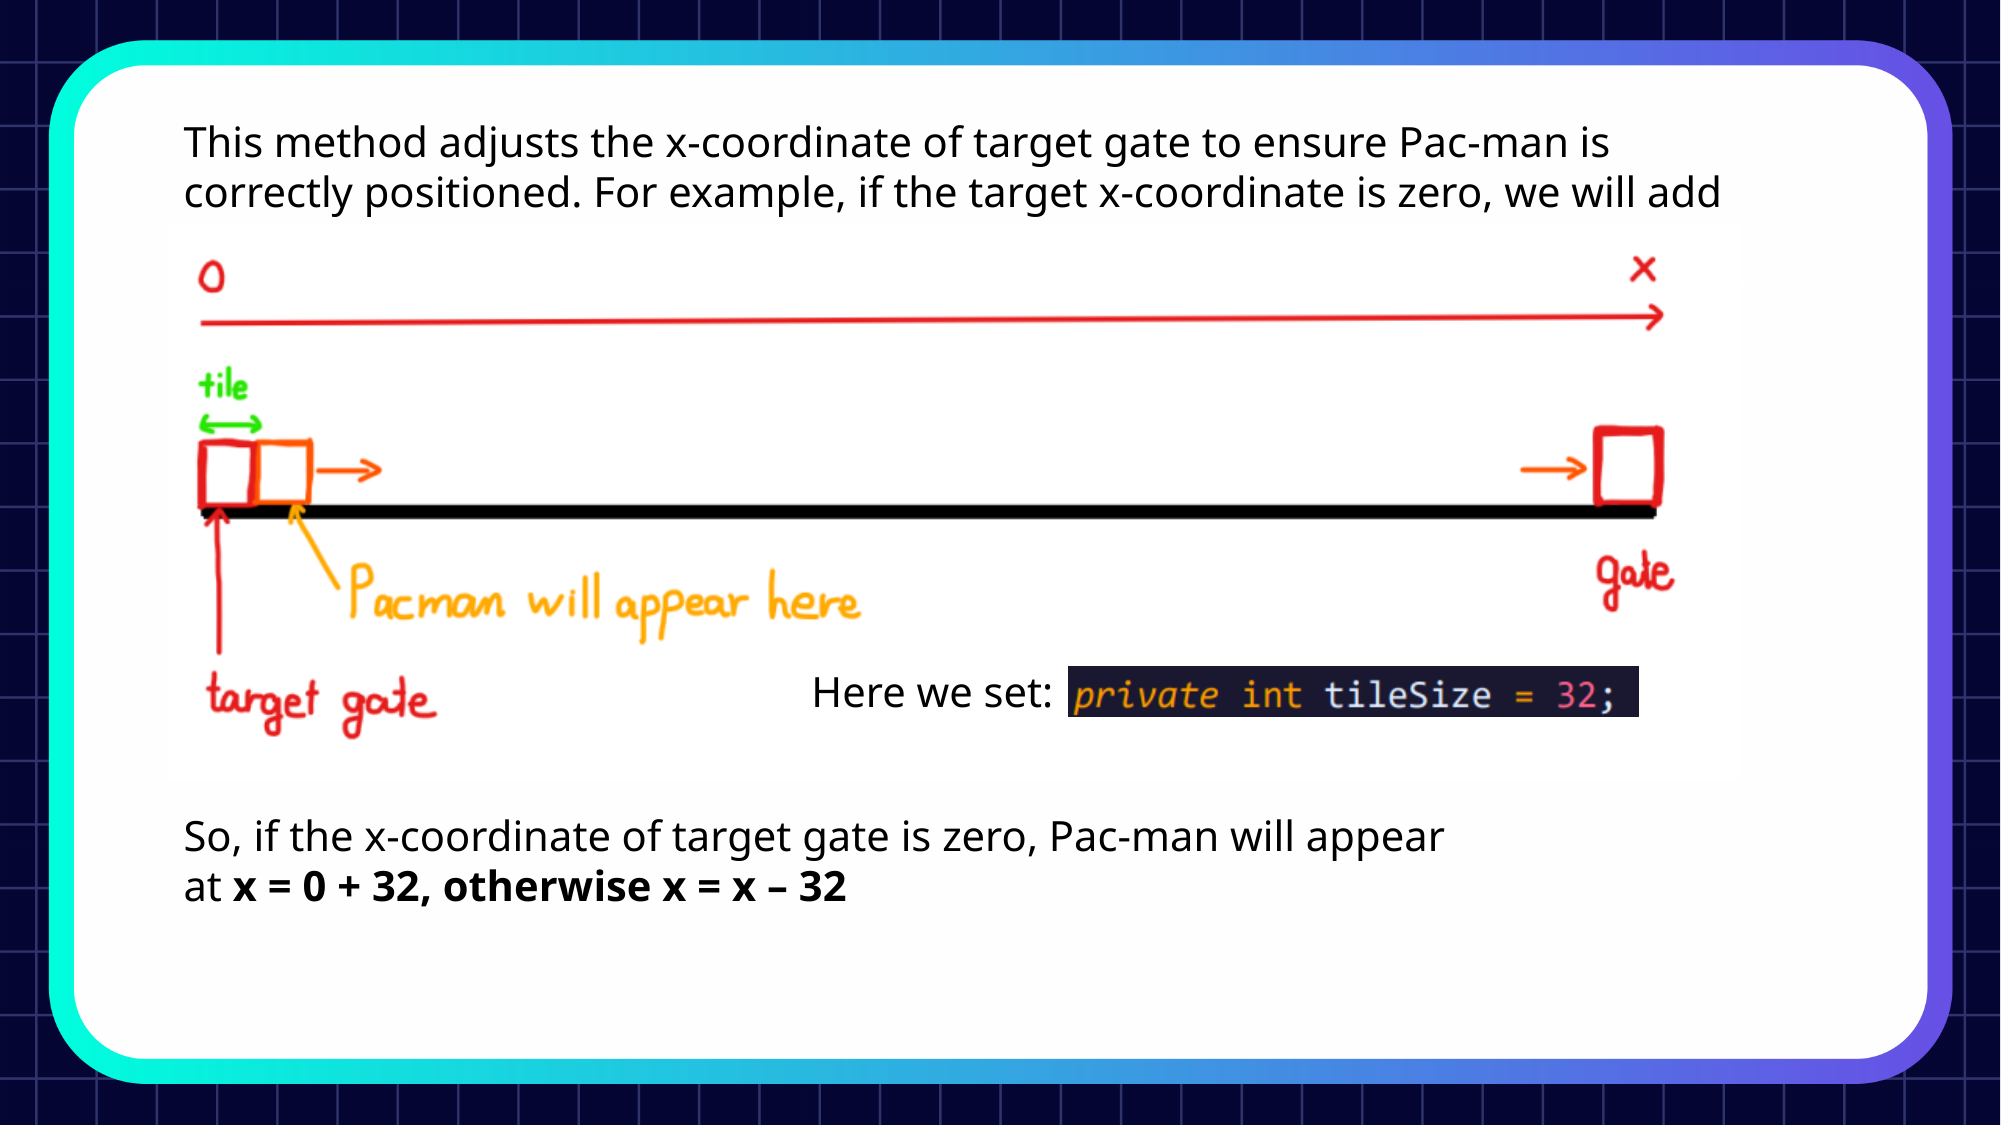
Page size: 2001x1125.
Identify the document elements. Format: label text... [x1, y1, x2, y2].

text_box So, if the x-coordinate of target gate is zero, Pac-man will appear at x = 0 + 32, otherwise x = x – 32 [168, 802, 1492, 917]
picture [0, 0, 2001, 1125]
text_box This method adjusts the x-coordinate of target gate to ensure Pac-man is correctly positioned. For example, if the target x-coordinate is zero, we will add tileSize. [168, 108, 1750, 273]
